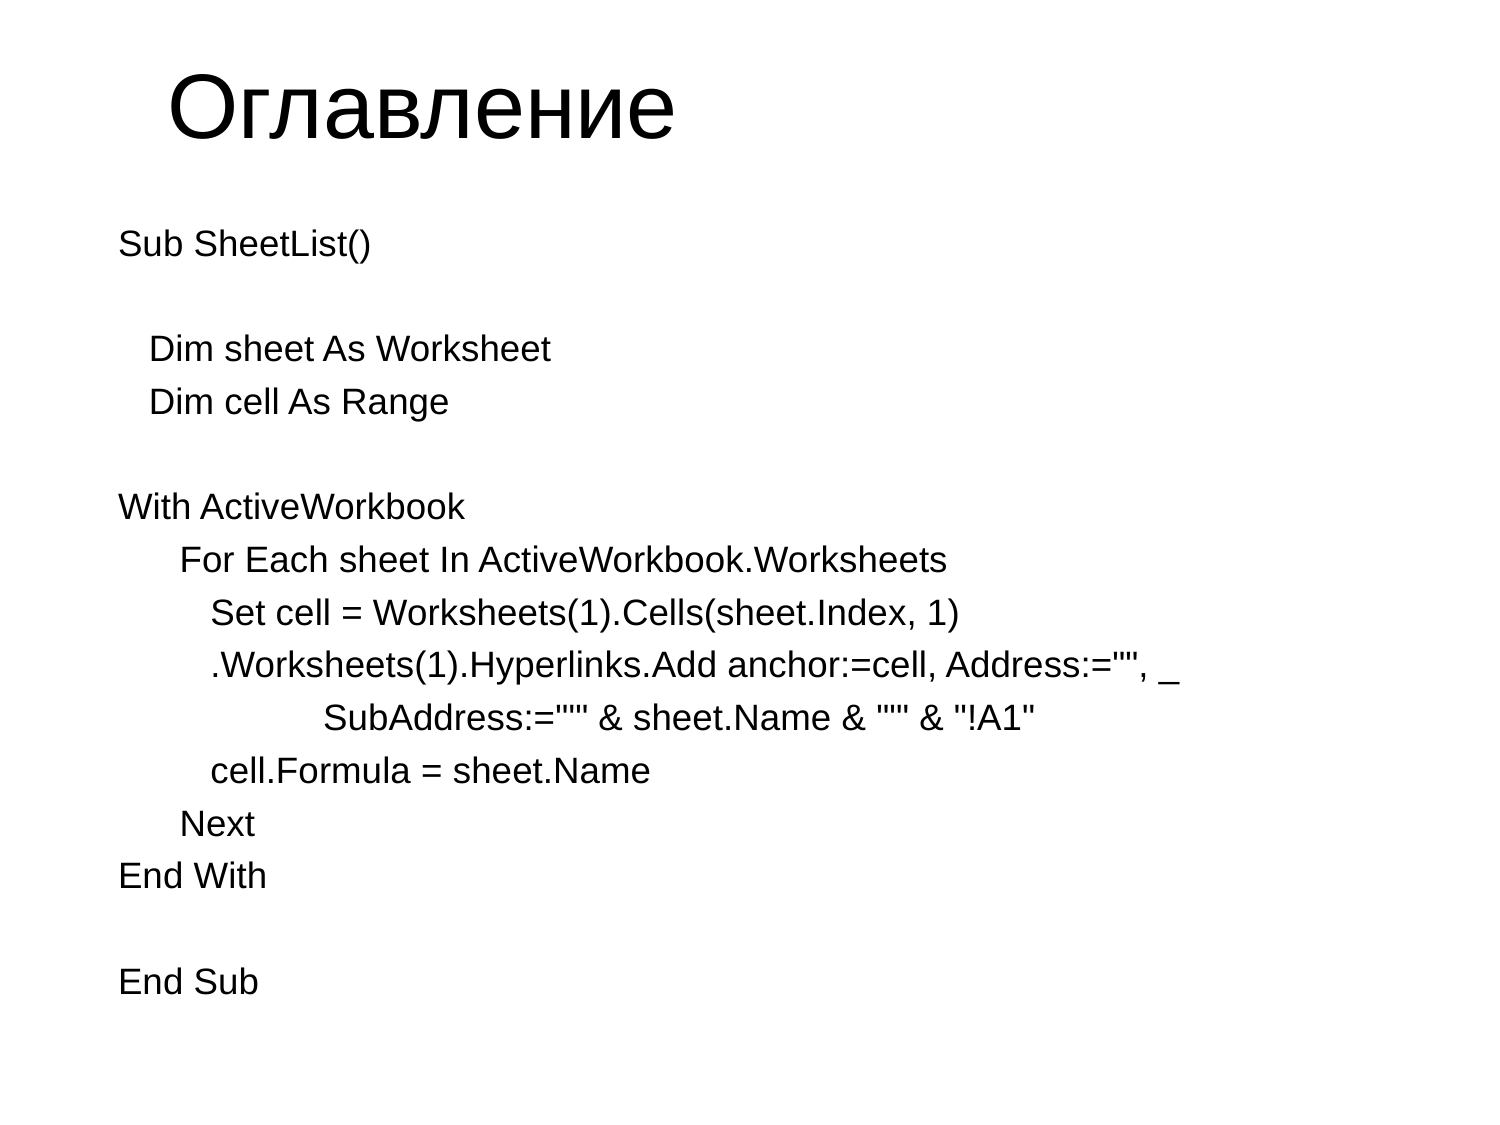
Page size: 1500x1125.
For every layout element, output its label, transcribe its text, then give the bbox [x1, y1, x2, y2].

list Sub SheetList() Dim sheet As Worksheet Dim cell As Range With ActiveWorkbook For Each sheet In ActiveWorkbook.Worksheets Set cell = Worksheets(1).Cells(sheet.Index, 1) .Worksheets(1).Hyperlinks.Add anchor:=cell, Address:="", _ SubAddress:="'" & sheet.Name & "'" & "!A1" cell.Formula = sheet.Name Next End With End Sub [103, 217, 1397, 1014]
title Оглавление [2, 0, 1500, 218]
